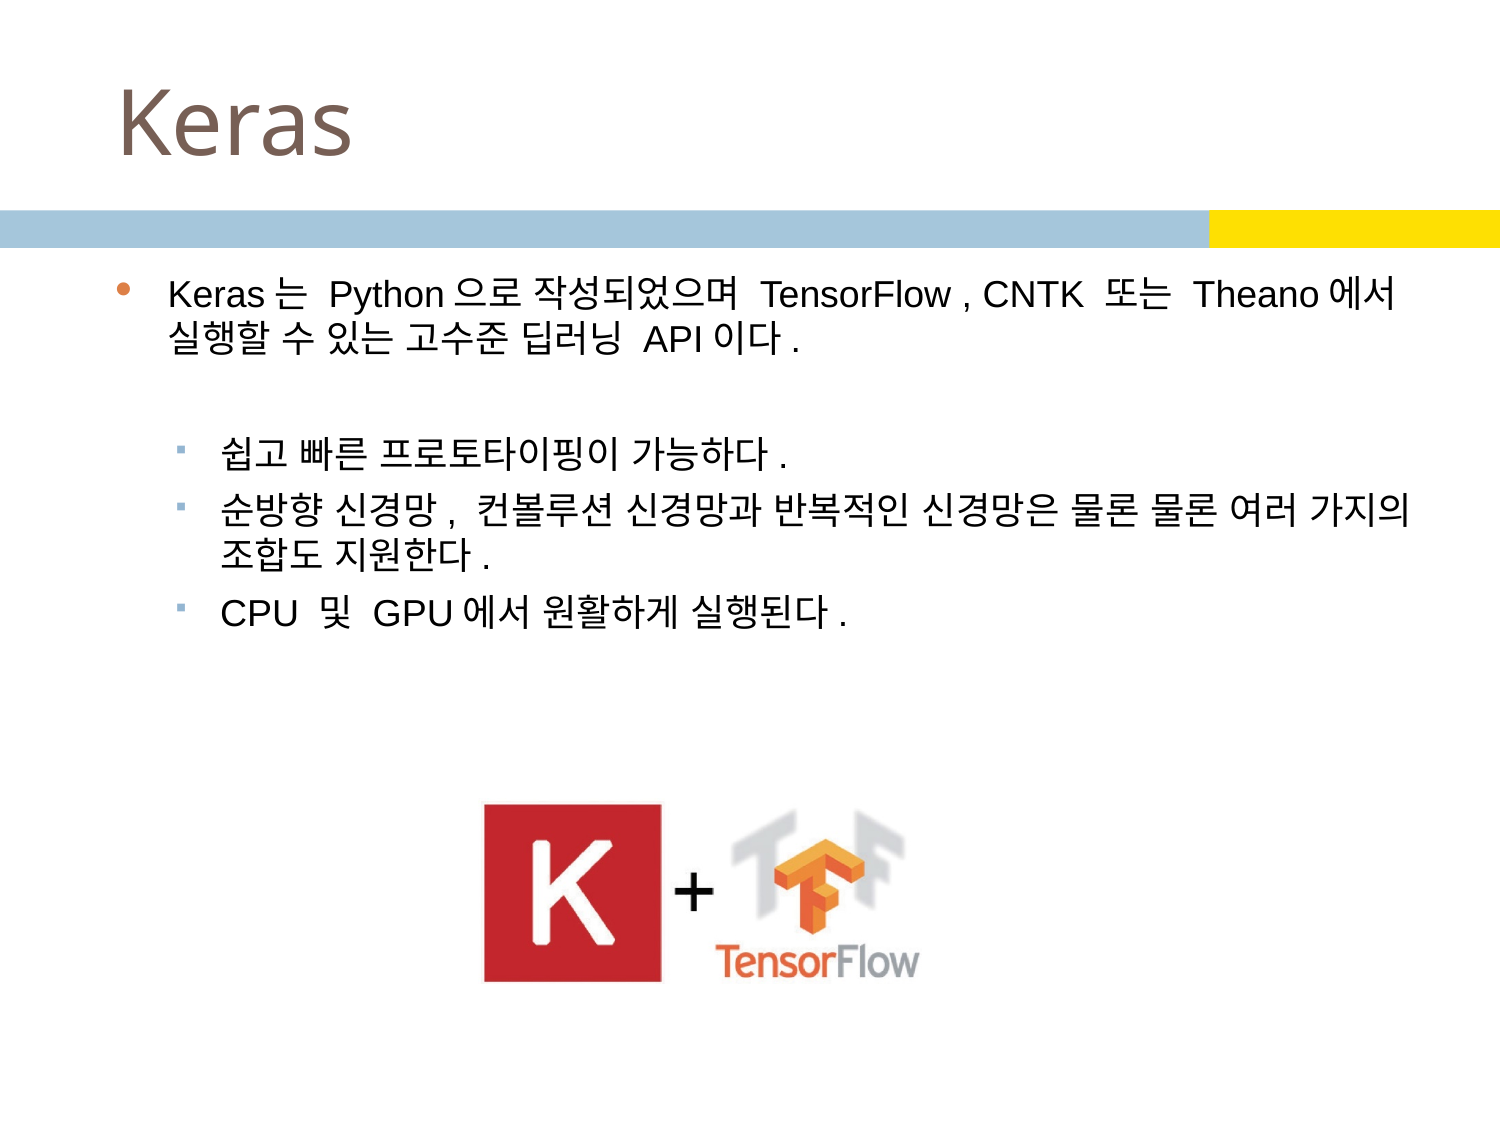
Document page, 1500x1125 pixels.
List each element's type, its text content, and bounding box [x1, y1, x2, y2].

title Keras [100, 37, 1438, 200]
list Keras는 Python으로 작성되었으며 TensorFlow , CNTK 또는 Theano에서 실행할 수 있는 고수준 딥러닝 API이다. 쉽고 빠른 프로토타이핑이 가능하다. 순방향 신경망, 컨볼루션 신경망과 반복적인 신경망은 물론 물론 여러 가지의 조합도 지원한다. CPU 및 GPU에서 원활하게 실행된다. [100, 262, 1438, 1000]
picture [477, 798, 922, 985]
